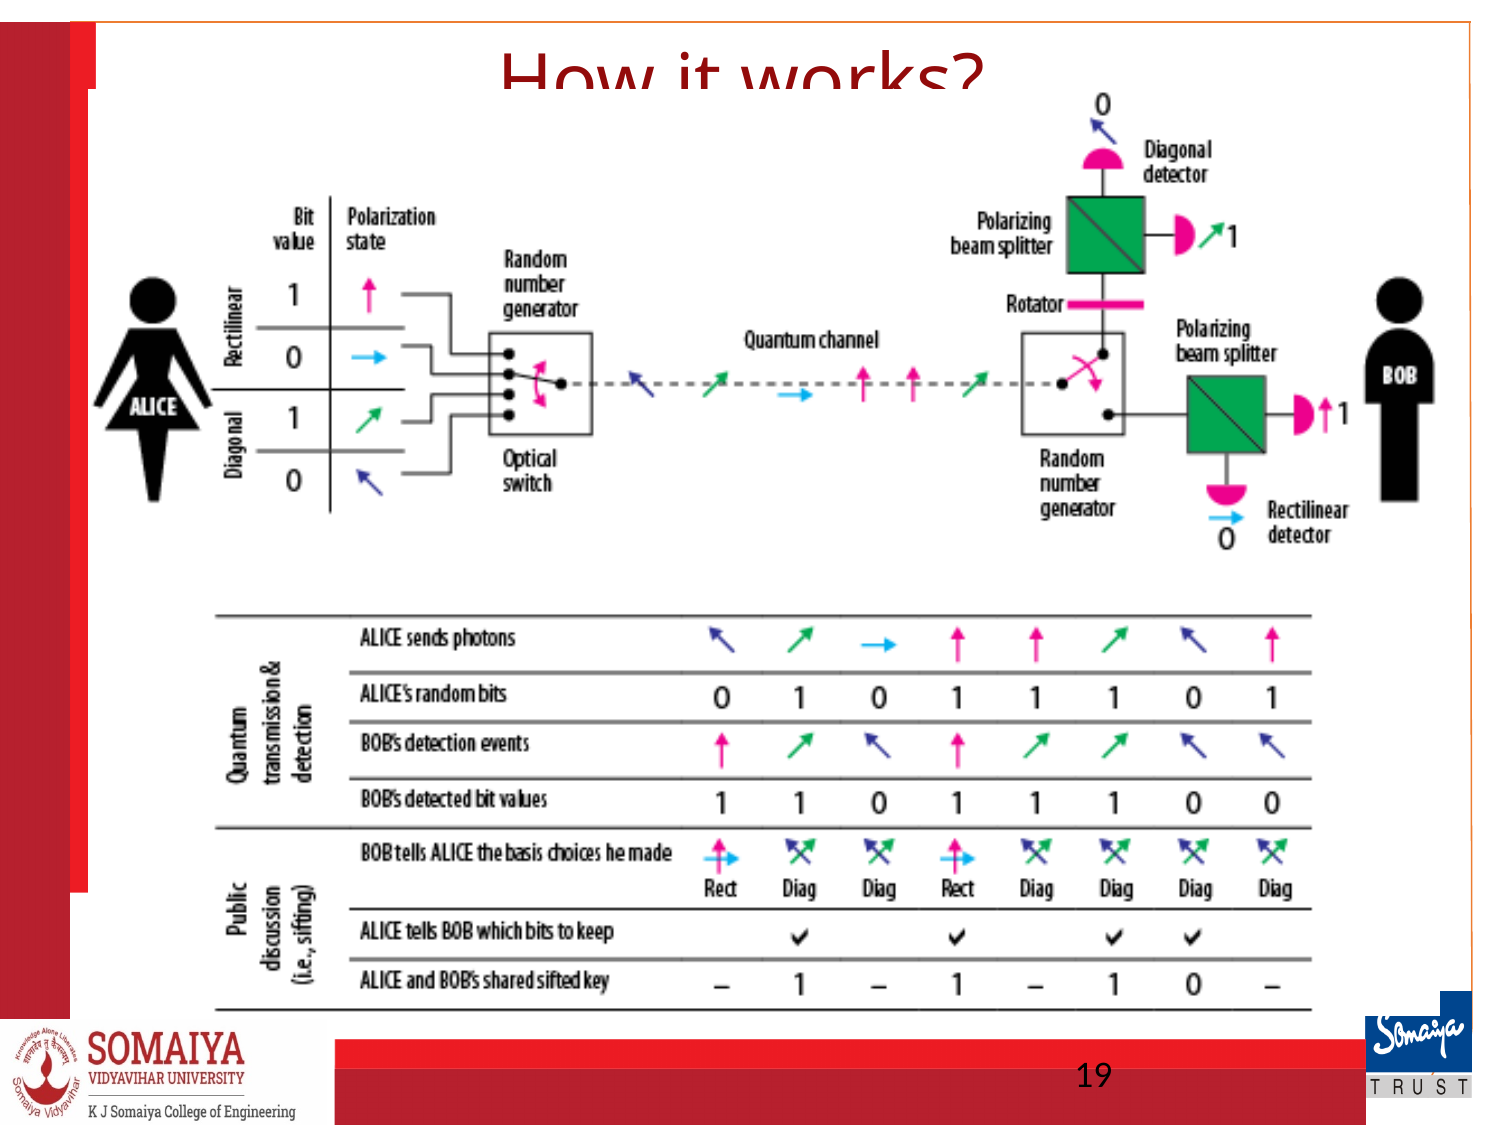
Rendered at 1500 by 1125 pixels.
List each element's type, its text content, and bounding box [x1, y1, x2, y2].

picture [0, 22, 1472, 1125]
picture [335, 1040, 1365, 1125]
slide_number 19 [1059, 1042, 1397, 1103]
title How it works? [134, 35, 1349, 88]
